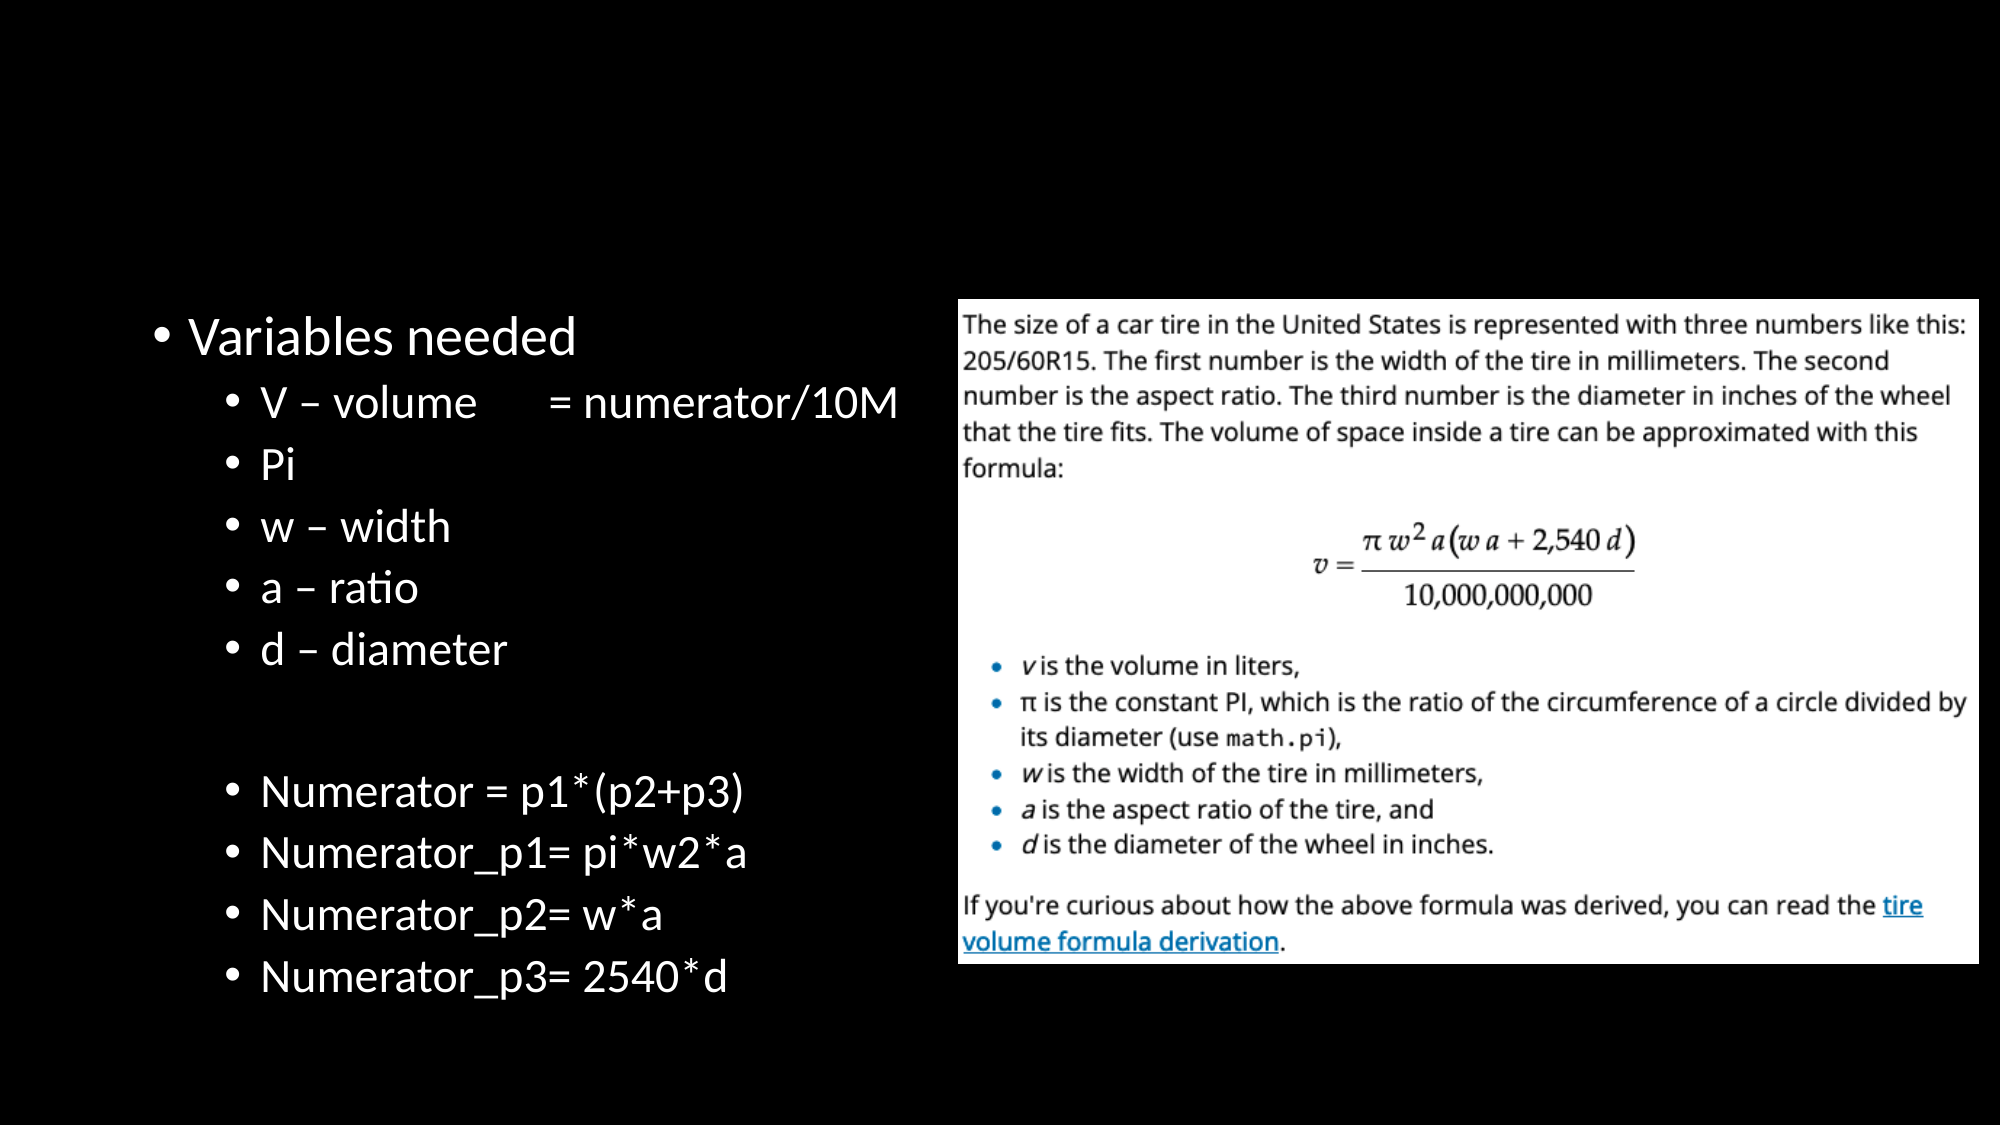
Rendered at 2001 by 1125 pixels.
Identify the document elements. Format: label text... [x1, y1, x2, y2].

list Variables needed V – volume = numerator/10M Pi w – width a – ratio d – diameter Numerator = p1*(p2+p3) Numerator_p1= pi*w2*a Numerator_p2= w*a Numerator_p3= 2540*d [137, 299, 988, 1014]
picture [958, 299, 1979, 964]
